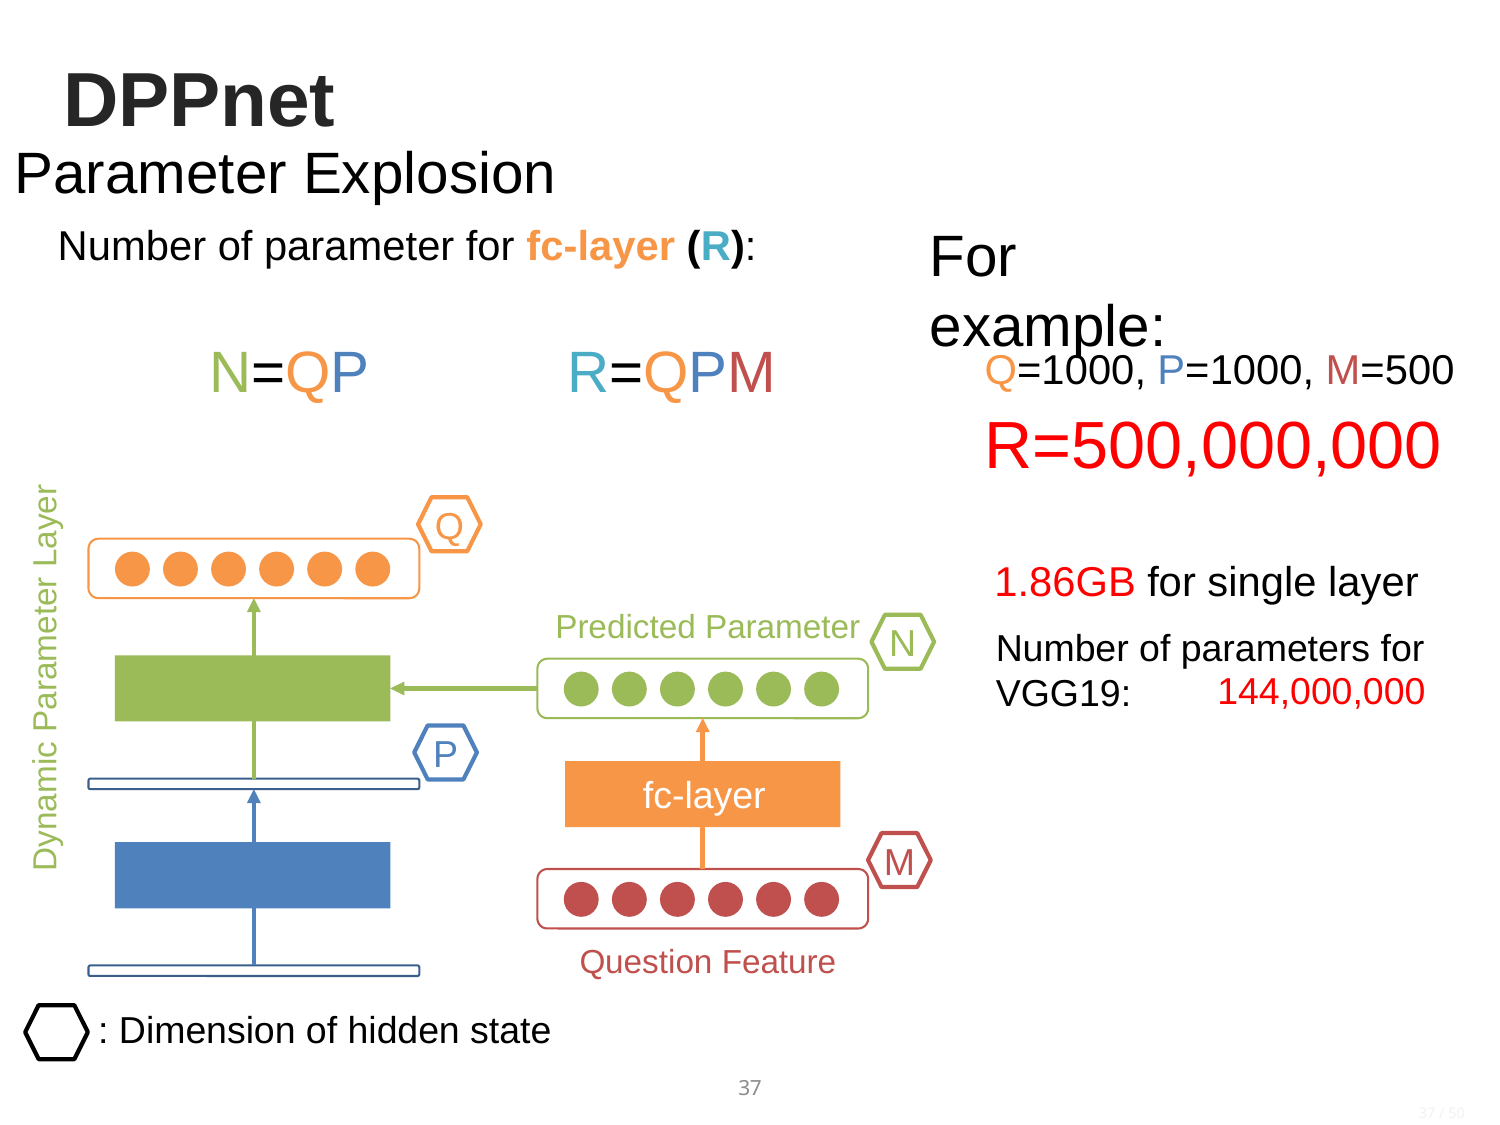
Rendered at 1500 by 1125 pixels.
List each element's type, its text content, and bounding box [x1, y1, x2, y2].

text_box R=500,000,000 [968, 408, 1500, 483]
title DPPnet [48, 41, 1456, 118]
text_box Predicted Parameter [475, 593, 941, 658]
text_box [537, 658, 869, 719]
text_box fc-layer [708, 762, 792, 826]
text_box P [424, 723, 479, 782]
text_box [23, 1003, 90, 1062]
text_box [708, 759, 843, 829]
text_box 1.86GB for single layer [977, 548, 1445, 612]
text_box fc-layer [617, 762, 698, 826]
text_box Q [416, 495, 483, 554]
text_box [88, 538, 420, 977]
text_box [914, 258, 1500, 400]
text_box Parameter Explosion [0, 118, 1500, 222]
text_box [980, 625, 1487, 718]
text_box [563, 759, 698, 829]
text_box Number of parameter for fc-layer (R): [41, 206, 1500, 281]
text_box Question Feature [475, 928, 941, 993]
text_box N [869, 612, 937, 671]
text_box Dynamic Parameter Layer [10, 445, 75, 911]
slide_number 37 [575, 1058, 925, 1119]
text_box : Dimension of hidden state [96, 986, 584, 1072]
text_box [537, 868, 869, 929]
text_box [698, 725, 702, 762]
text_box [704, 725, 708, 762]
text_box M [866, 830, 933, 890]
